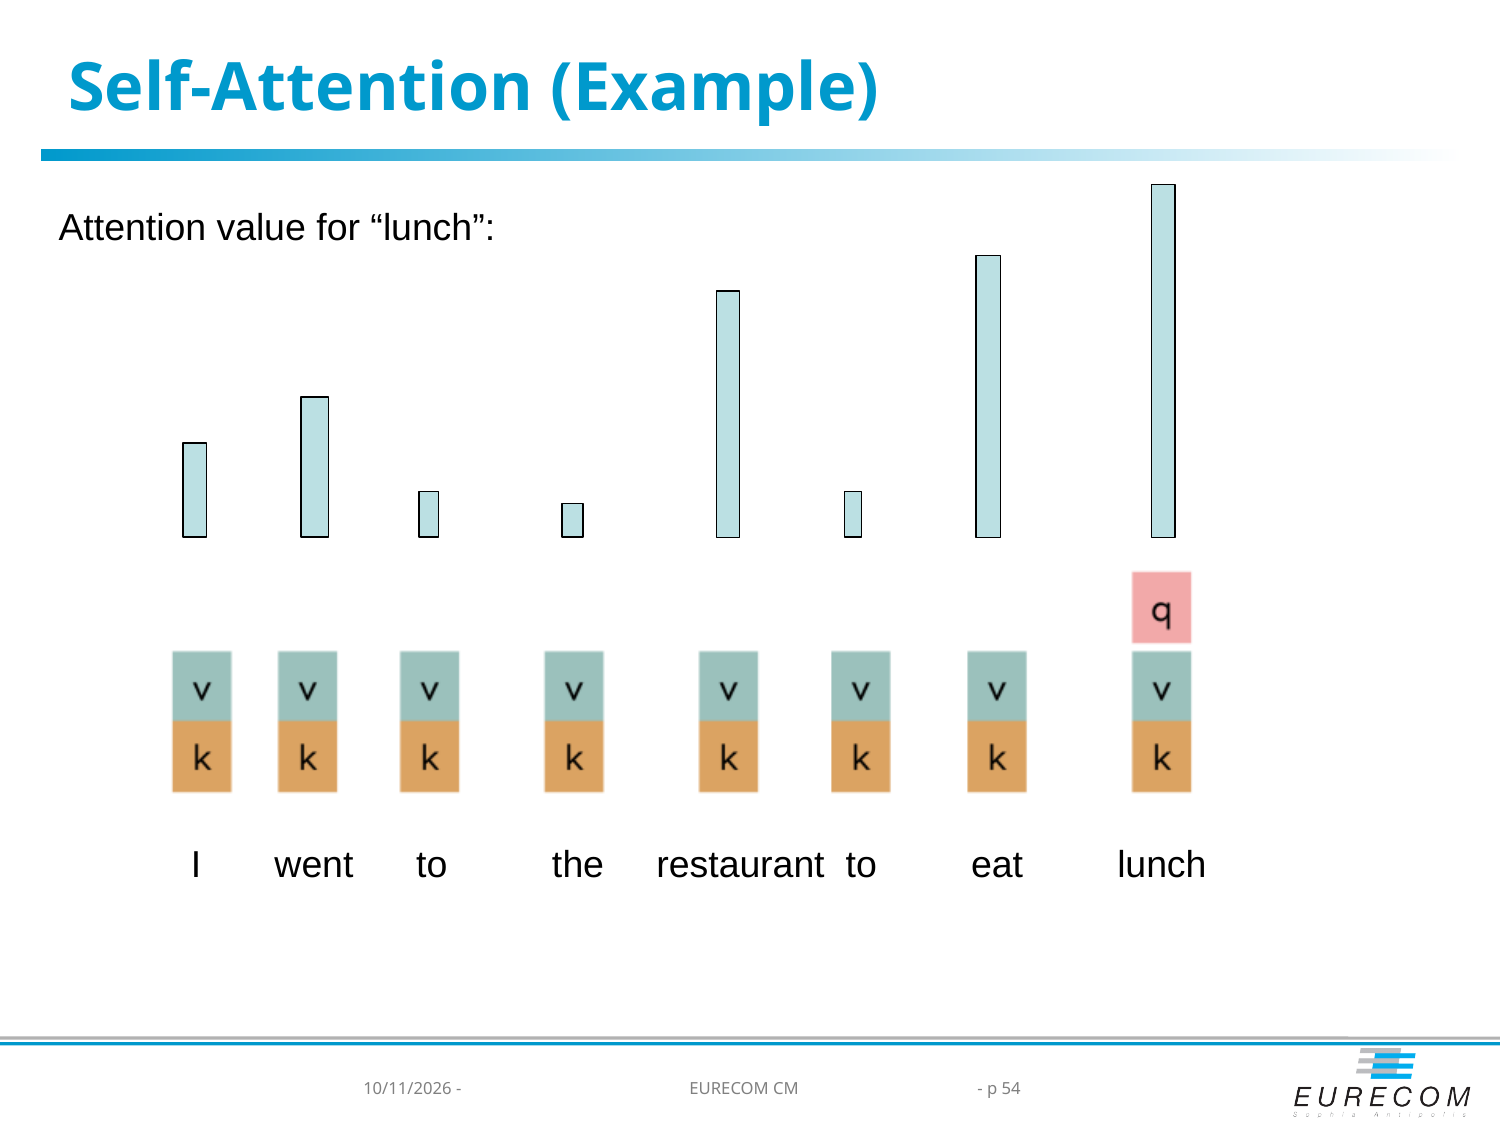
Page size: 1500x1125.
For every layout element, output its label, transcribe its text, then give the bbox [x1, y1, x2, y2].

footer EURECOM CM [537, 1070, 951, 1103]
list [159, 560, 1207, 812]
text_box [182, 442, 207, 538]
text_box [975, 255, 1001, 538]
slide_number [348, 1070, 526, 1103]
text_box [419, 491, 439, 538]
text_box [561, 503, 583, 538]
slide_number - p 54 [962, 1070, 1081, 1103]
picture [1293, 1048, 1477, 1118]
text_box [301, 397, 329, 538]
text_box [1151, 184, 1176, 538]
text_box [844, 491, 862, 538]
text_box [716, 290, 740, 538]
text_box I went to the restaurant to eat lunch [176, 832, 1224, 893]
title Self-Attention (Example) [52, 30, 1460, 138]
text_box Attention value for “lunch”: [43, 195, 511, 256]
